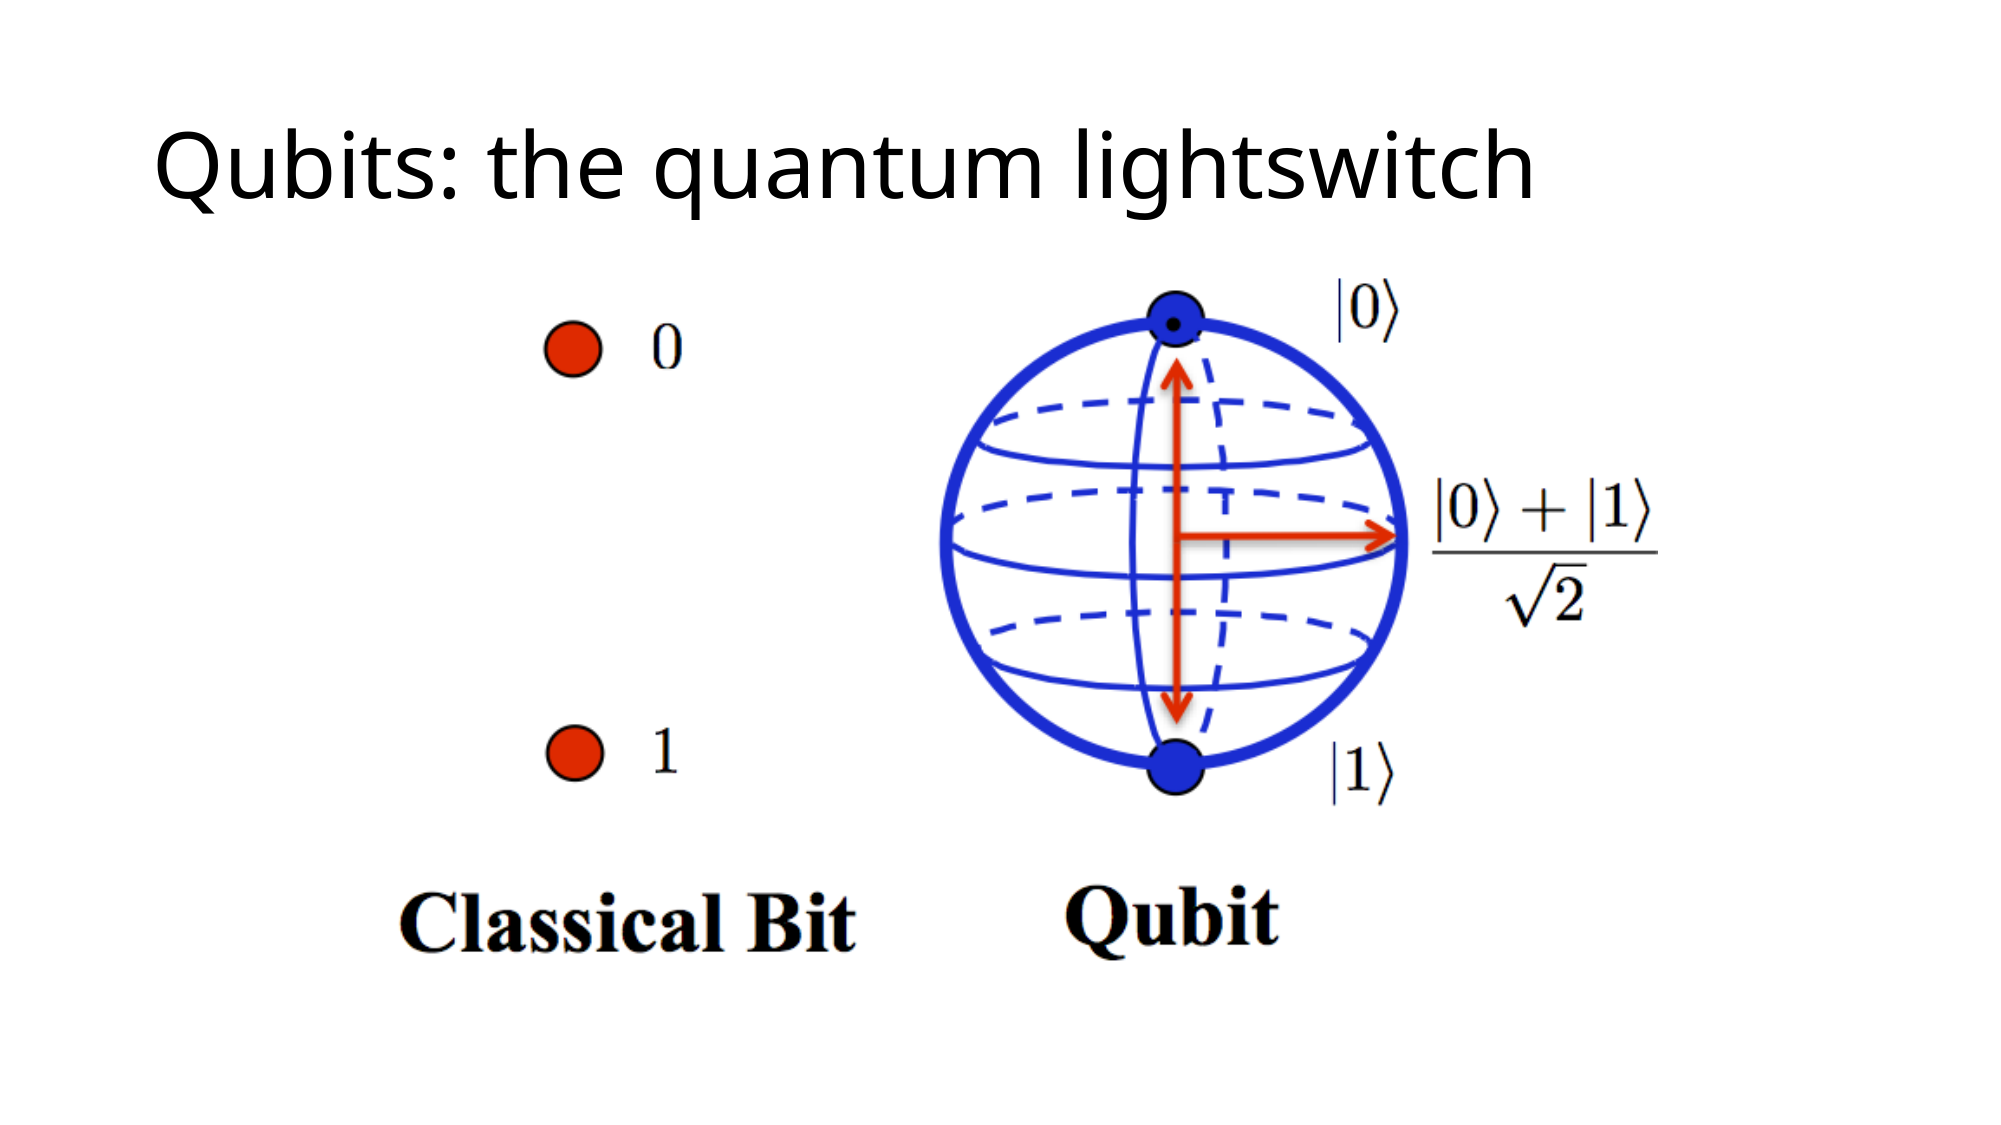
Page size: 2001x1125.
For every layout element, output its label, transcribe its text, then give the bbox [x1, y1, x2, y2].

picture [369, 276, 1659, 985]
title Qubits: the quantum lightswitch [137, 59, 1863, 278]
